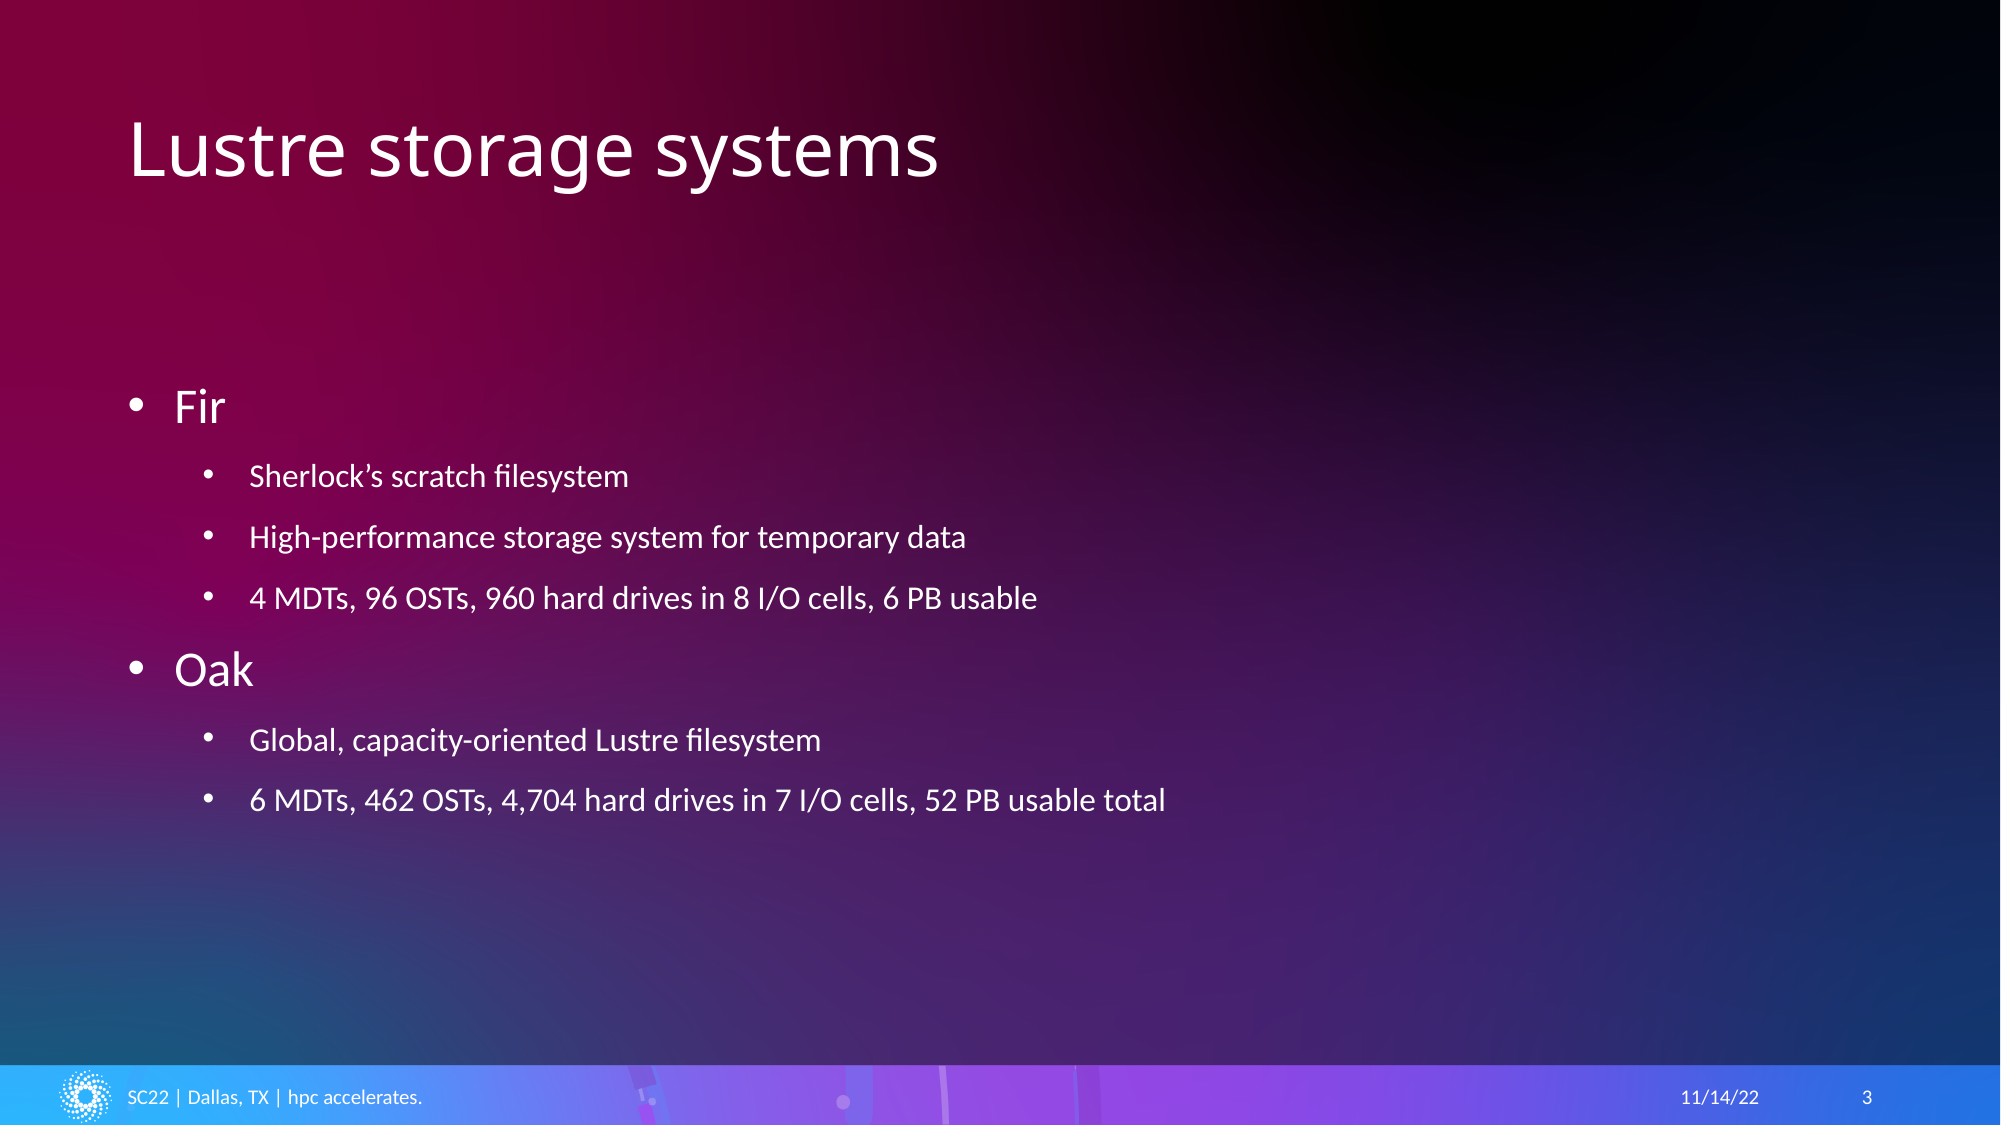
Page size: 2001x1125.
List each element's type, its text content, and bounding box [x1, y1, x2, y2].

picture [0, 0, 2001, 1125]
slide_number 3 [1797, 1070, 1888, 1124]
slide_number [1511, 1070, 1775, 1124]
footer SC22 | Dallas, TX | hpc accelerates. [112, 1070, 1490, 1124]
title Lustre storage systems [112, 64, 1775, 229]
list Fir Sherlock’s scratch filesystem High-performance storage system for temporary data 4 MDTs, 96 OSTs, 960 hard drives in 8 I/O cells, 6 PB usable Oak Global, capacity-oriented Lustre filesystem 6 MDTs, 462 OSTs, 4,704 hard drives in 7 I/O cells, 52 PB usable total [112, 242, 1775, 950]
